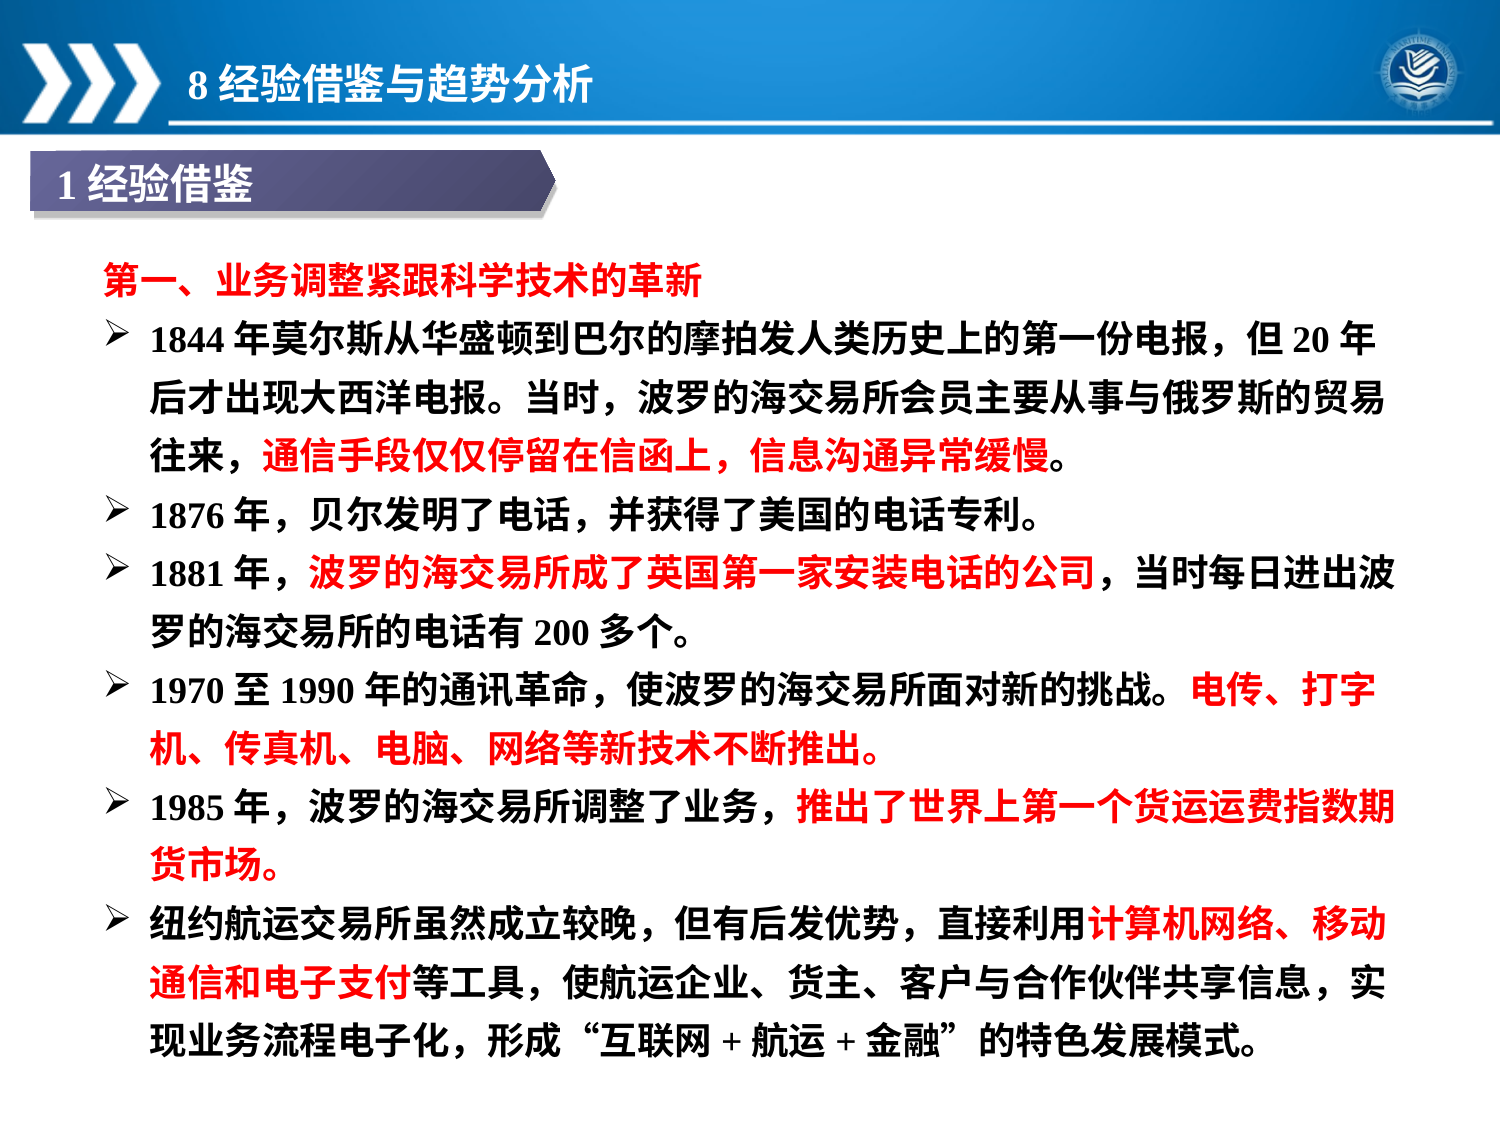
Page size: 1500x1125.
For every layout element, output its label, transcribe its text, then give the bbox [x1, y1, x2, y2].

text_box 1经验借鉴 [41, 151, 458, 216]
picture [0, 0, 1500, 151]
text_box [458, 151, 556, 211]
text_box 第一、业务调整紧跟科学技术的革新 1844年莫尔斯从华盛顿到巴尔的摩拍发人类历史上的第一份电报，但20年后才出现大西洋电报。当时，波罗的海交易所会员主要从事与俄罗斯的贸易往来，通信手段仅仅停留在信函上，信息沟通异常缓慢。 1876年，贝尔发明了电话，并获得了美国的电话专利。 1881年，波罗的海交易所成了英国第一家安装电话的公司，当时每日进出波罗的海交易所的电话有200多个。 1970至1990年的通讯革命，使波罗的海交易所面对新的挑战。电传、打字机、传真机、电脑、网络等新技术不断推出。 1985年，波罗的海交易所调整了业务，推出了世界上第一个货运运费指数期货市场。 纽约航运交易所虽然成立较晚，但有后发优势，直接利用计算机网络、移动通信和电子支付等工具，使航运企业、货主、客户与合作伙伴共享信息，实现业务流程电子化，形成“互联网+航运+金融”的特色发展模式。 [87, 236, 1420, 1070]
text_box [30, 151, 41, 211]
